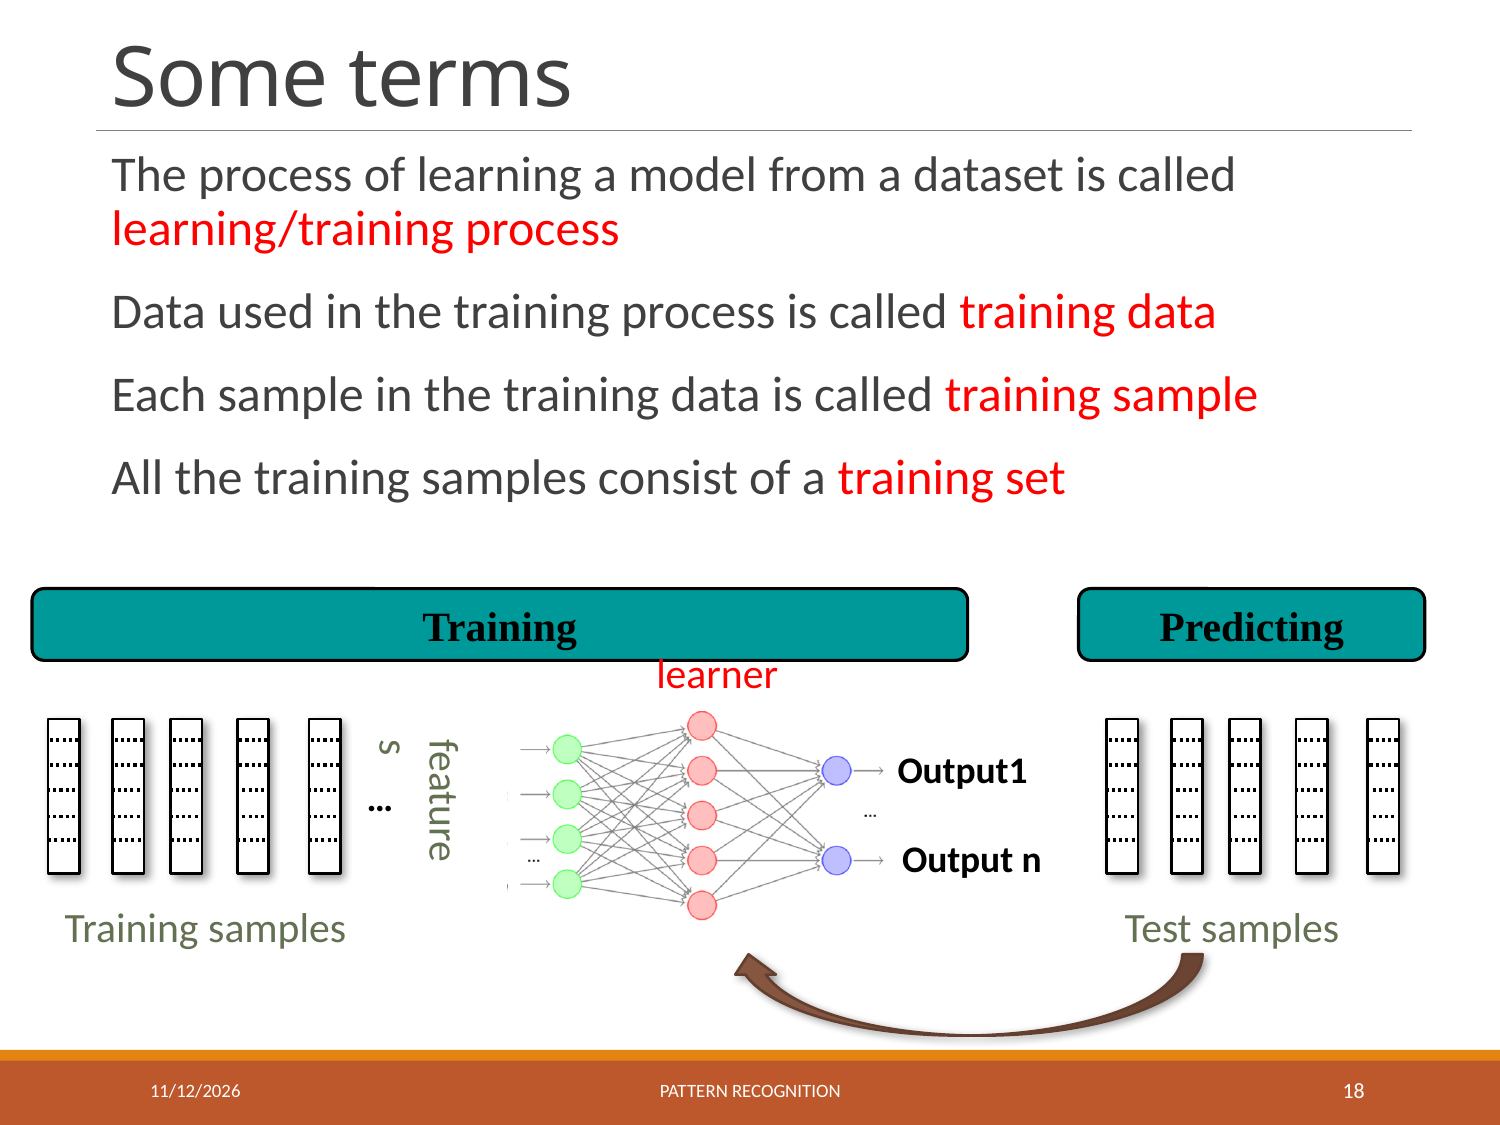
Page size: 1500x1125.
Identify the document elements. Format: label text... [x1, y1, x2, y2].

title Some terms [96, 19, 1413, 131]
text_box Training [31, 588, 968, 661]
text_box Predicting [1078, 588, 1425, 661]
text_box Output n [898, 827, 1085, 888]
text_box [734, 952, 1198, 1037]
text_box Test samples [1109, 893, 1396, 974]
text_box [307, 718, 341, 875]
list The process of learning a model from a dataset is called learning/training process Data used in the training process is called training data Each sample in the training data is called training sample All the training samples consist of a training set [96, 140, 1413, 1034]
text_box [110, 718, 145, 875]
text_box Training samples [49, 893, 401, 974]
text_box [1169, 718, 1204, 875]
text_box Output1 [898, 738, 1069, 799]
text_box … [351, 766, 397, 826]
text_box features [397, 725, 479, 881]
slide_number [135, 1059, 440, 1120]
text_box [1294, 718, 1328, 875]
slide_number 18 [1218, 1059, 1380, 1120]
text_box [46, 718, 81, 875]
picture [506, 710, 891, 923]
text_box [235, 718, 270, 875]
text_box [1227, 718, 1262, 875]
text_box learner [641, 639, 850, 707]
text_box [1365, 718, 1400, 875]
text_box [168, 718, 203, 875]
footer Pattern recognition [453, 1059, 1047, 1120]
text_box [1104, 718, 1139, 875]
